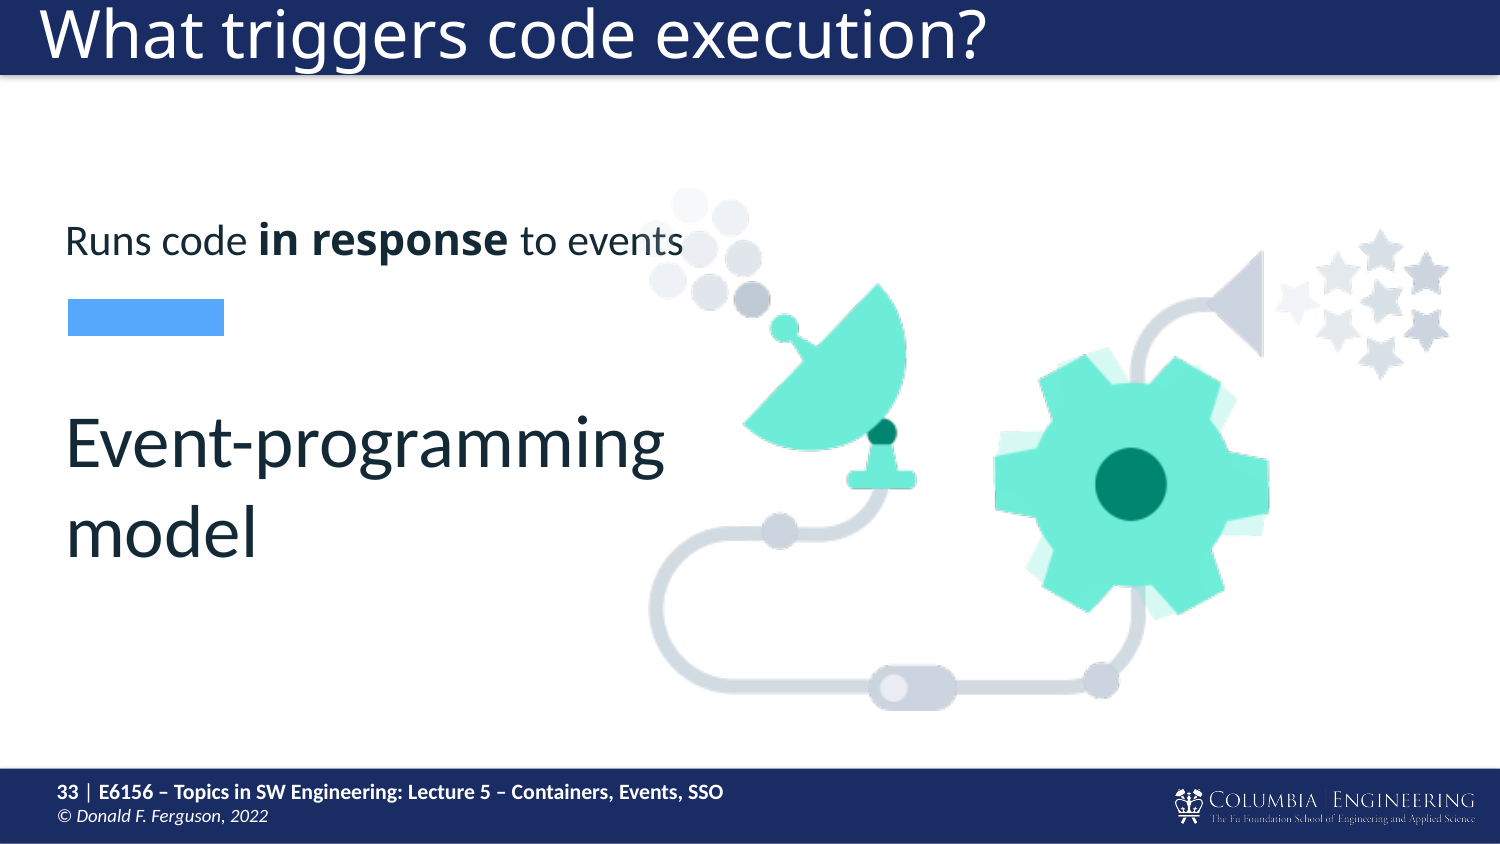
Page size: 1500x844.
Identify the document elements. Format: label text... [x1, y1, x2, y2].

text_box Event-programming model [61, 387, 632, 578]
title What triggers code execution? [28, 0, 1450, 73]
picture [638, 186, 1450, 711]
text_box Runs code in response to events [61, 207, 632, 268]
